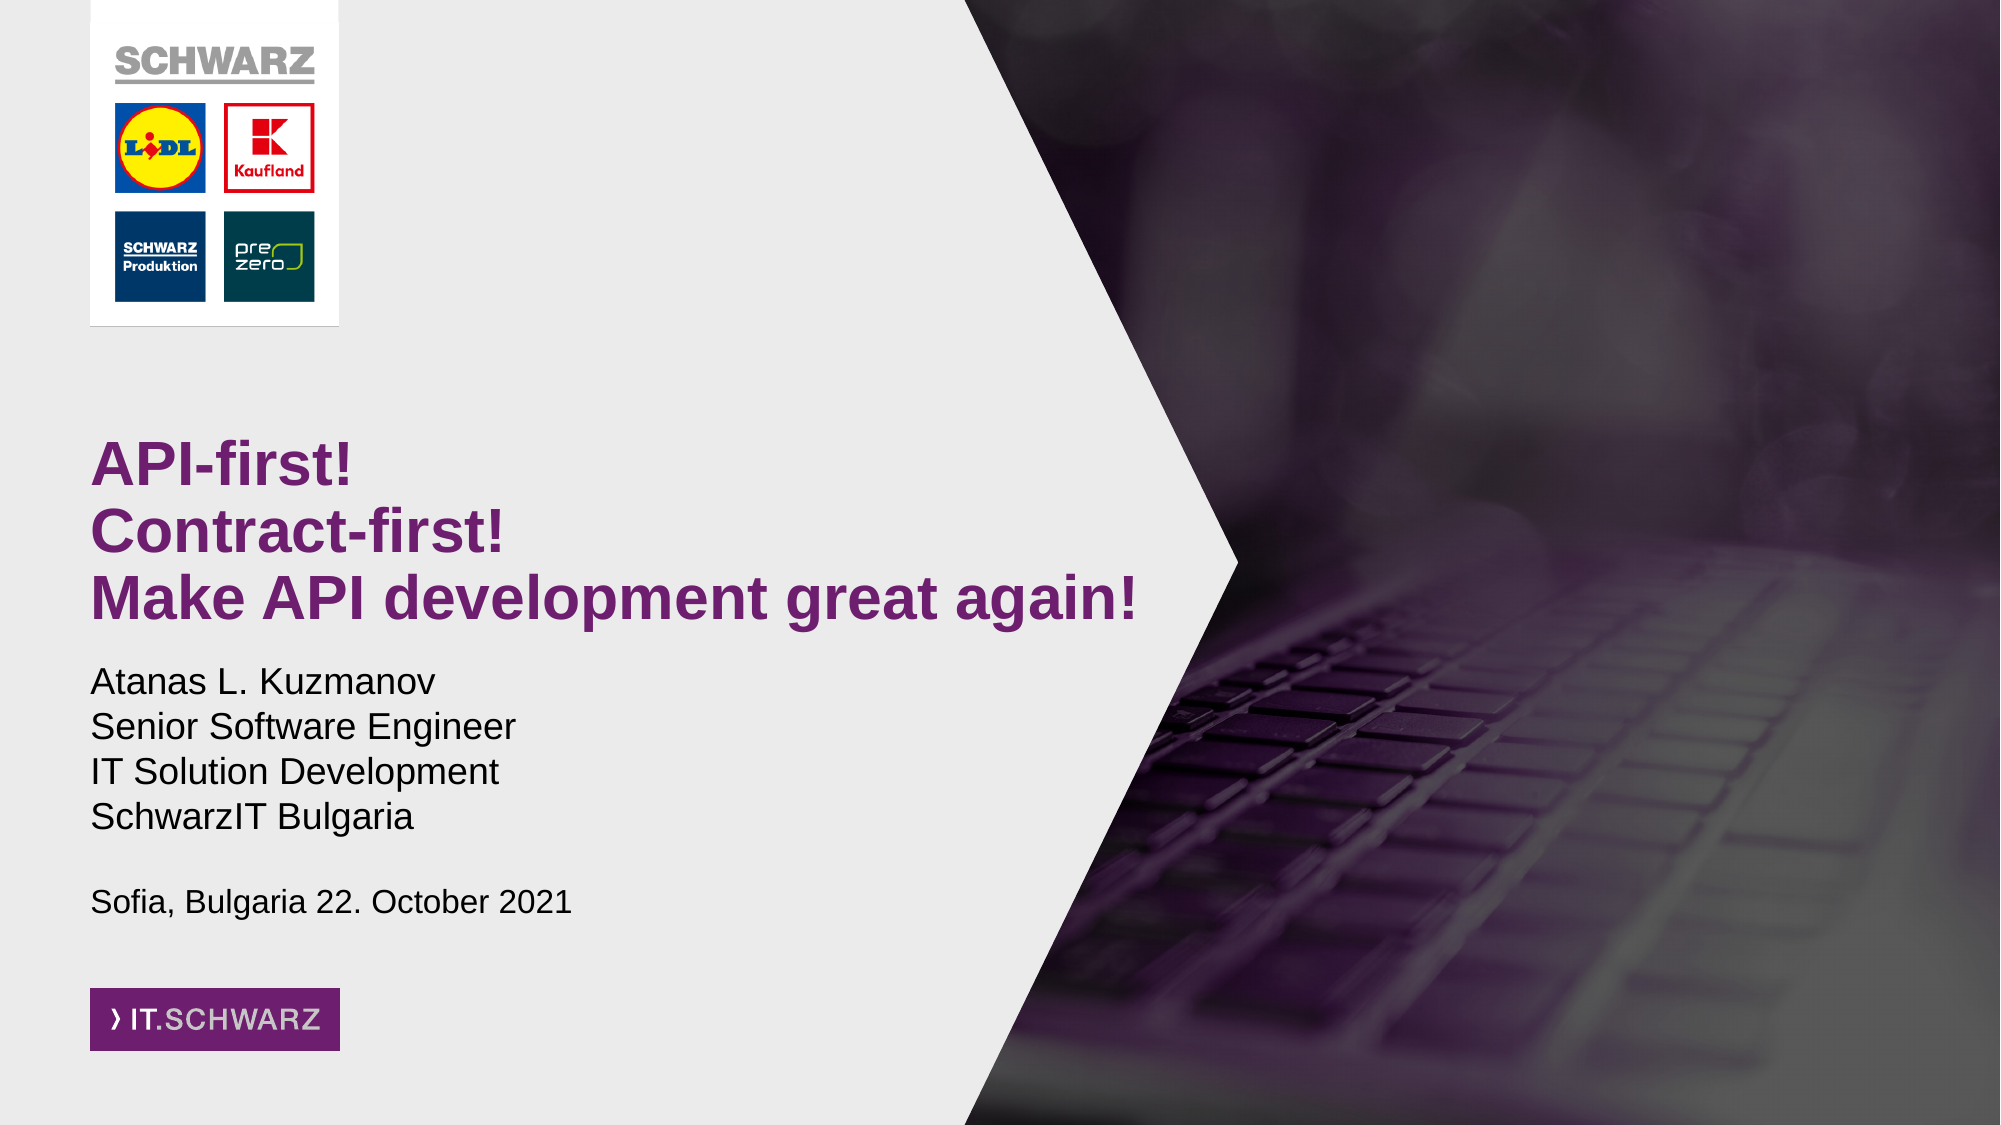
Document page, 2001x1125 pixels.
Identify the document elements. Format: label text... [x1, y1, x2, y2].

picture [964, 0, 2000, 1125]
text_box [90, 987, 341, 1050]
subtitle Atanas L. Kuzmanov Senior Software Engineer IT Solution Development SchwarzIT Bulgaria [90, 656, 964, 776]
picture [90, 21, 339, 327]
list Sofia, Bulgaria 22. October 2021 [90, 901, 964, 961]
title API-first! Contract-first! Make API development great again! [90, 361, 964, 634]
